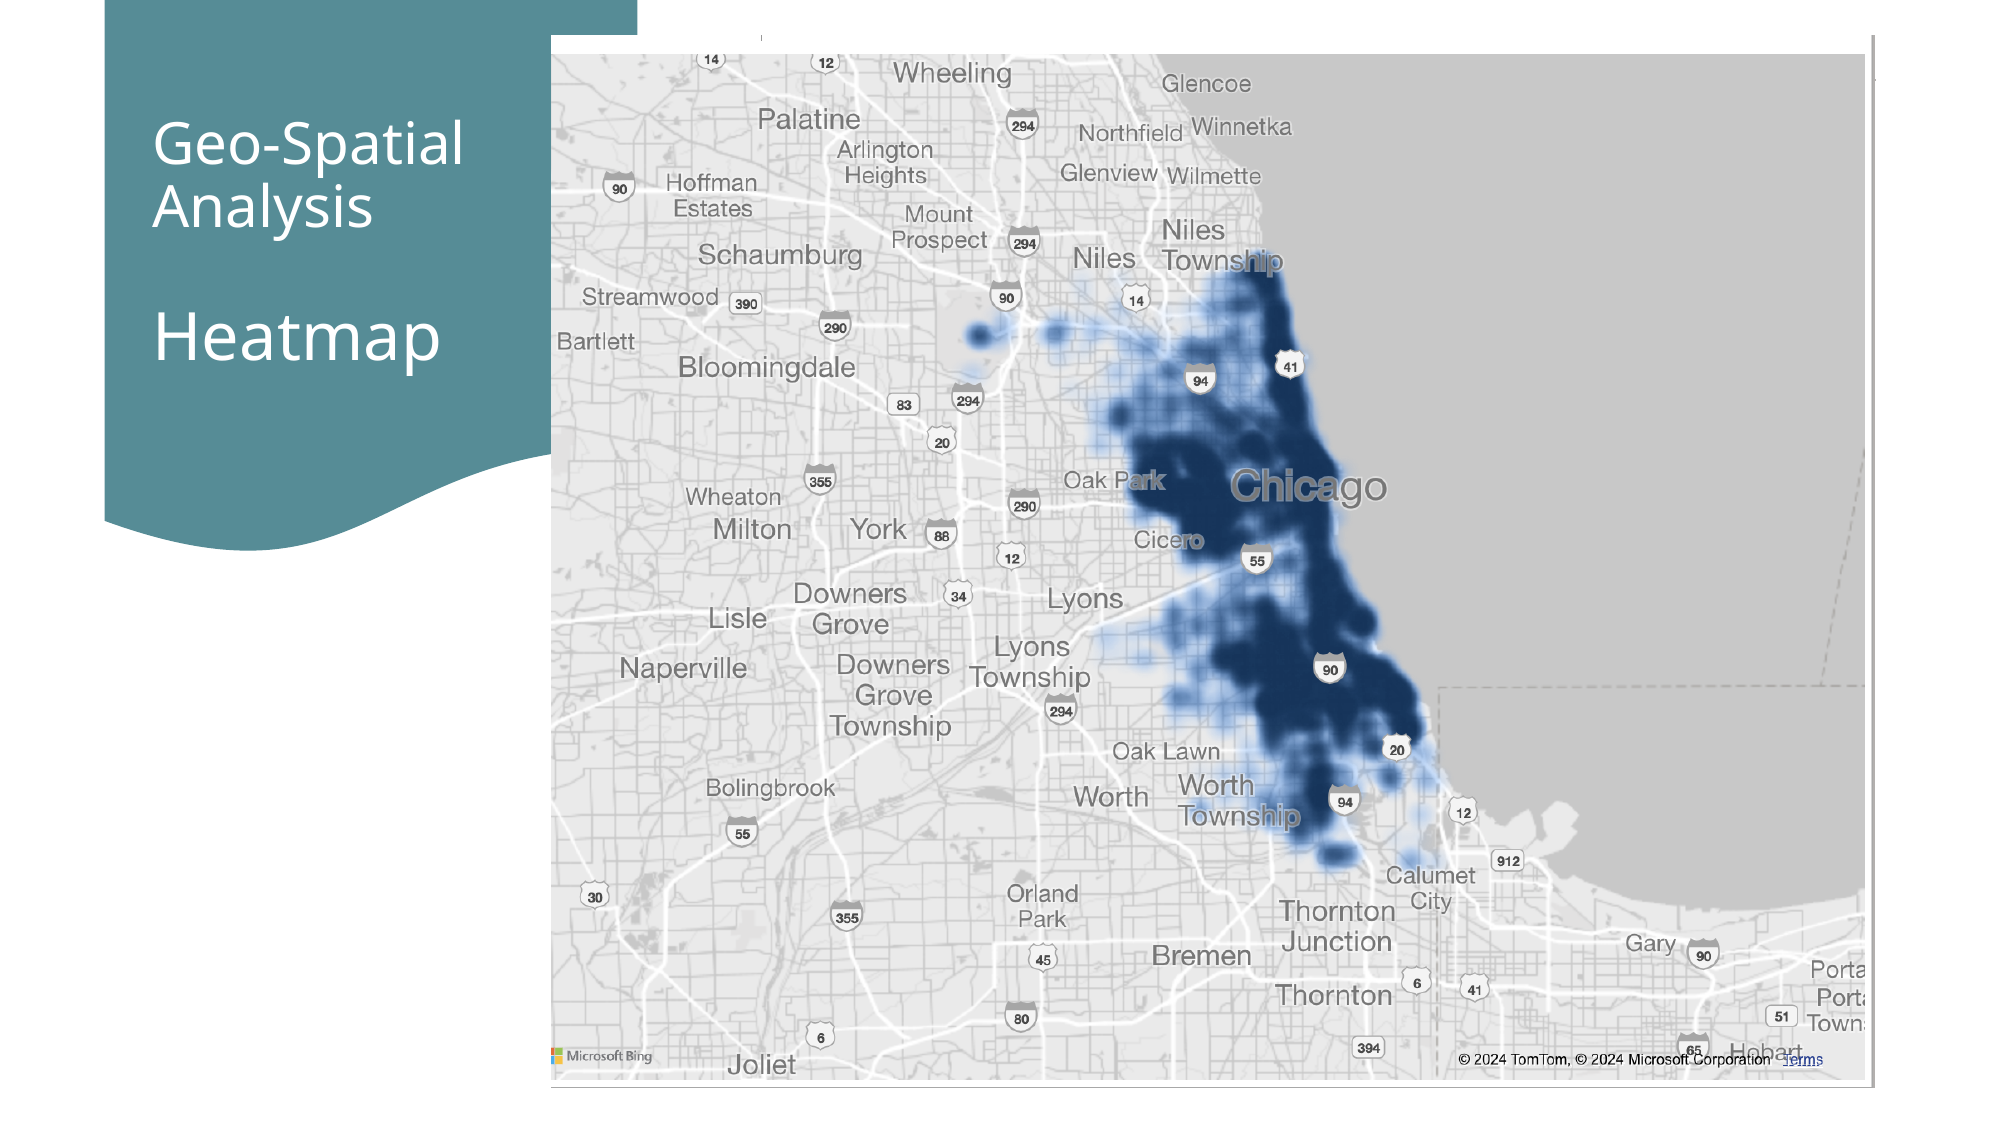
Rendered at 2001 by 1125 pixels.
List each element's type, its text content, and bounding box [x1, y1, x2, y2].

picture [551, 35, 1876, 1088]
title Geo-Spatial Analysis Heatmap [137, 28, 500, 462]
text_box [103, 0, 640, 553]
